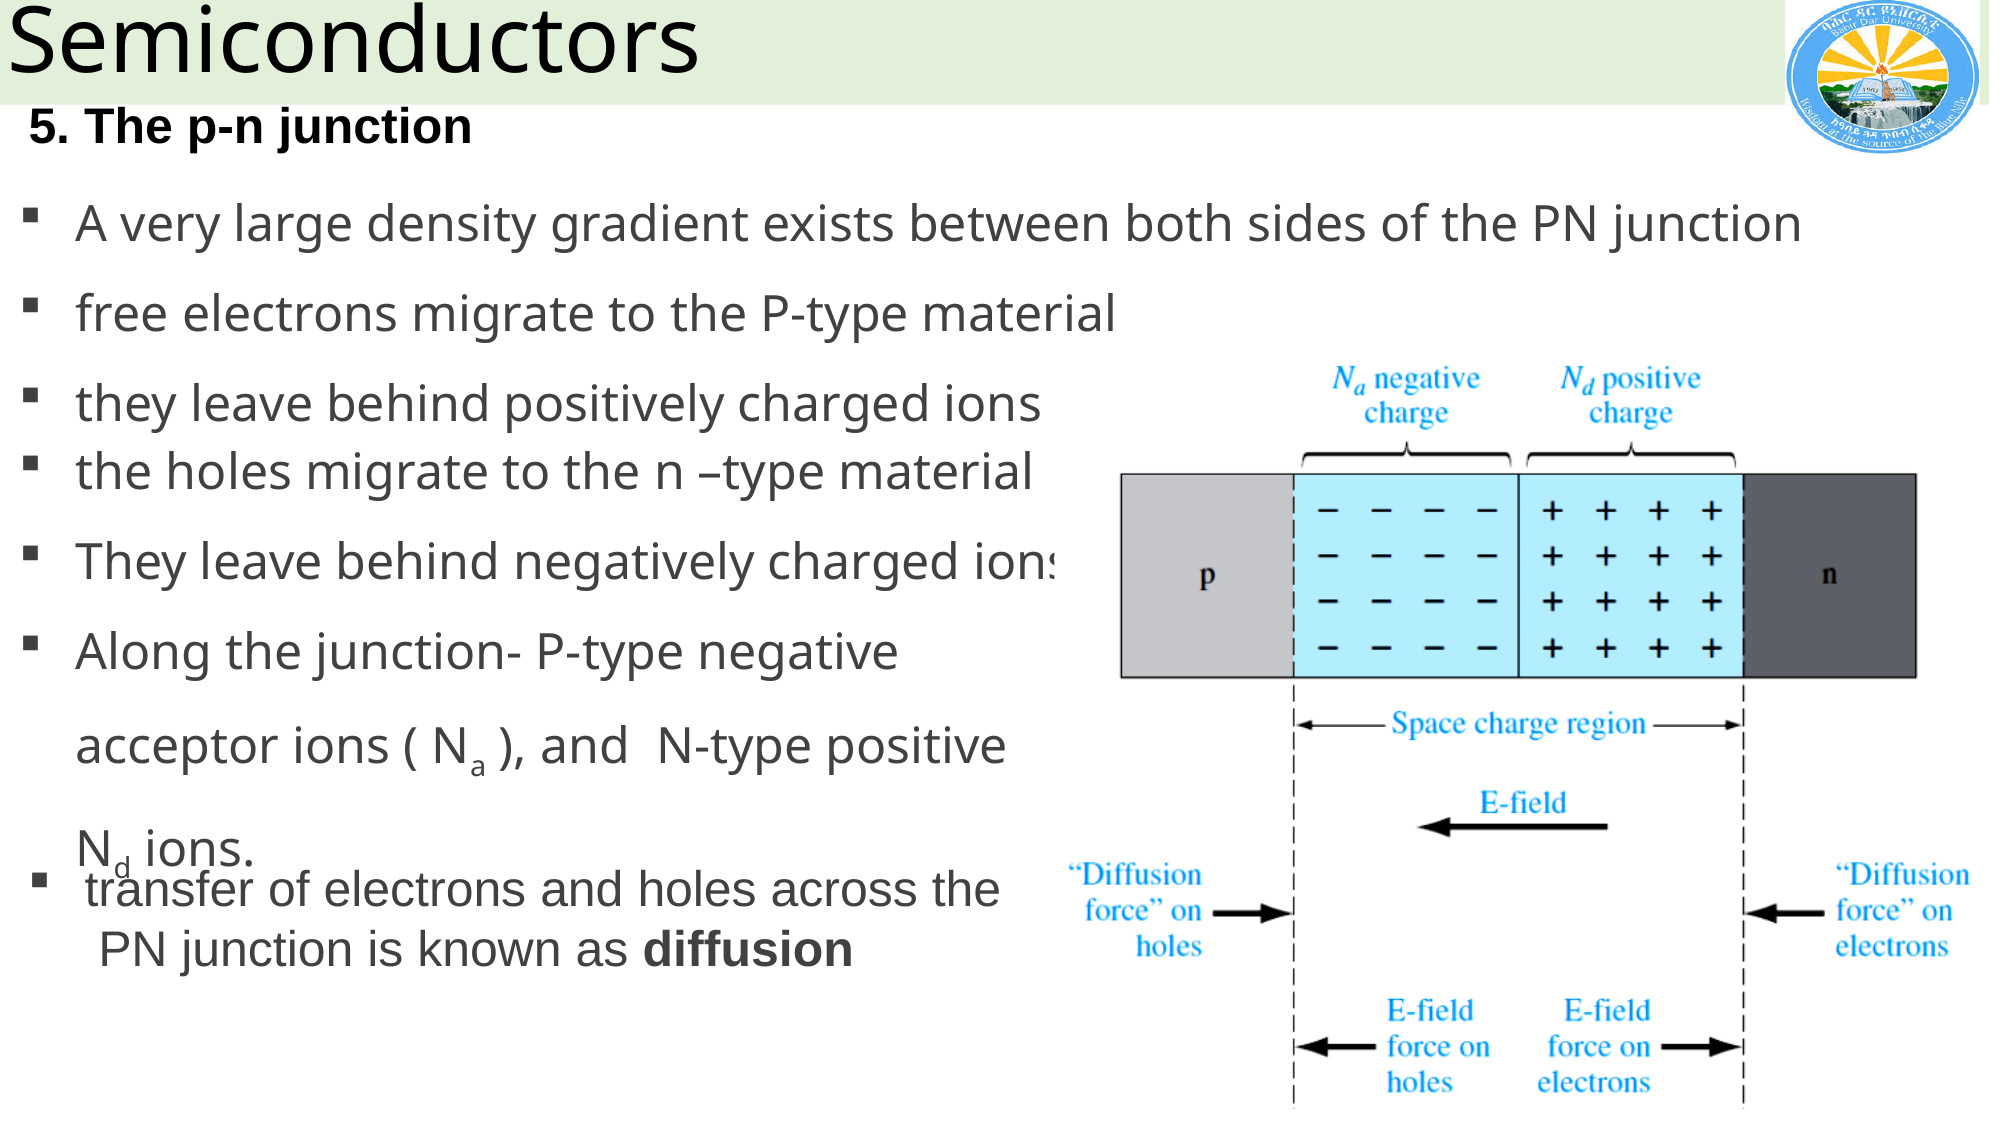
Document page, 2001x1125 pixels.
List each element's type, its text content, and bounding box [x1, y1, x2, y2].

text_box Semiconductors [0, 0, 1785, 105]
text_box 5. The p-n junction [13, 86, 508, 154]
text_box the holes migrate to the n –type material They leave behind negatively charged ions Along the junction- P-type negative acceptor ions ( Na ), and N-type positive Nd ions. [4, 439, 1054, 892]
text_box transfer of electrons and holes across the PN junction is known as diffusion [13, 849, 1054, 984]
picture [1054, 353, 1975, 1109]
text_box Semiconductors [1980, 0, 1989, 105]
picture [1785, 0, 1980, 155]
text_box A very large density gradient exists between both sides of the PN junction free electrons migrate to the P-type material they leave behind positively charged ions [4, 154, 1883, 439]
